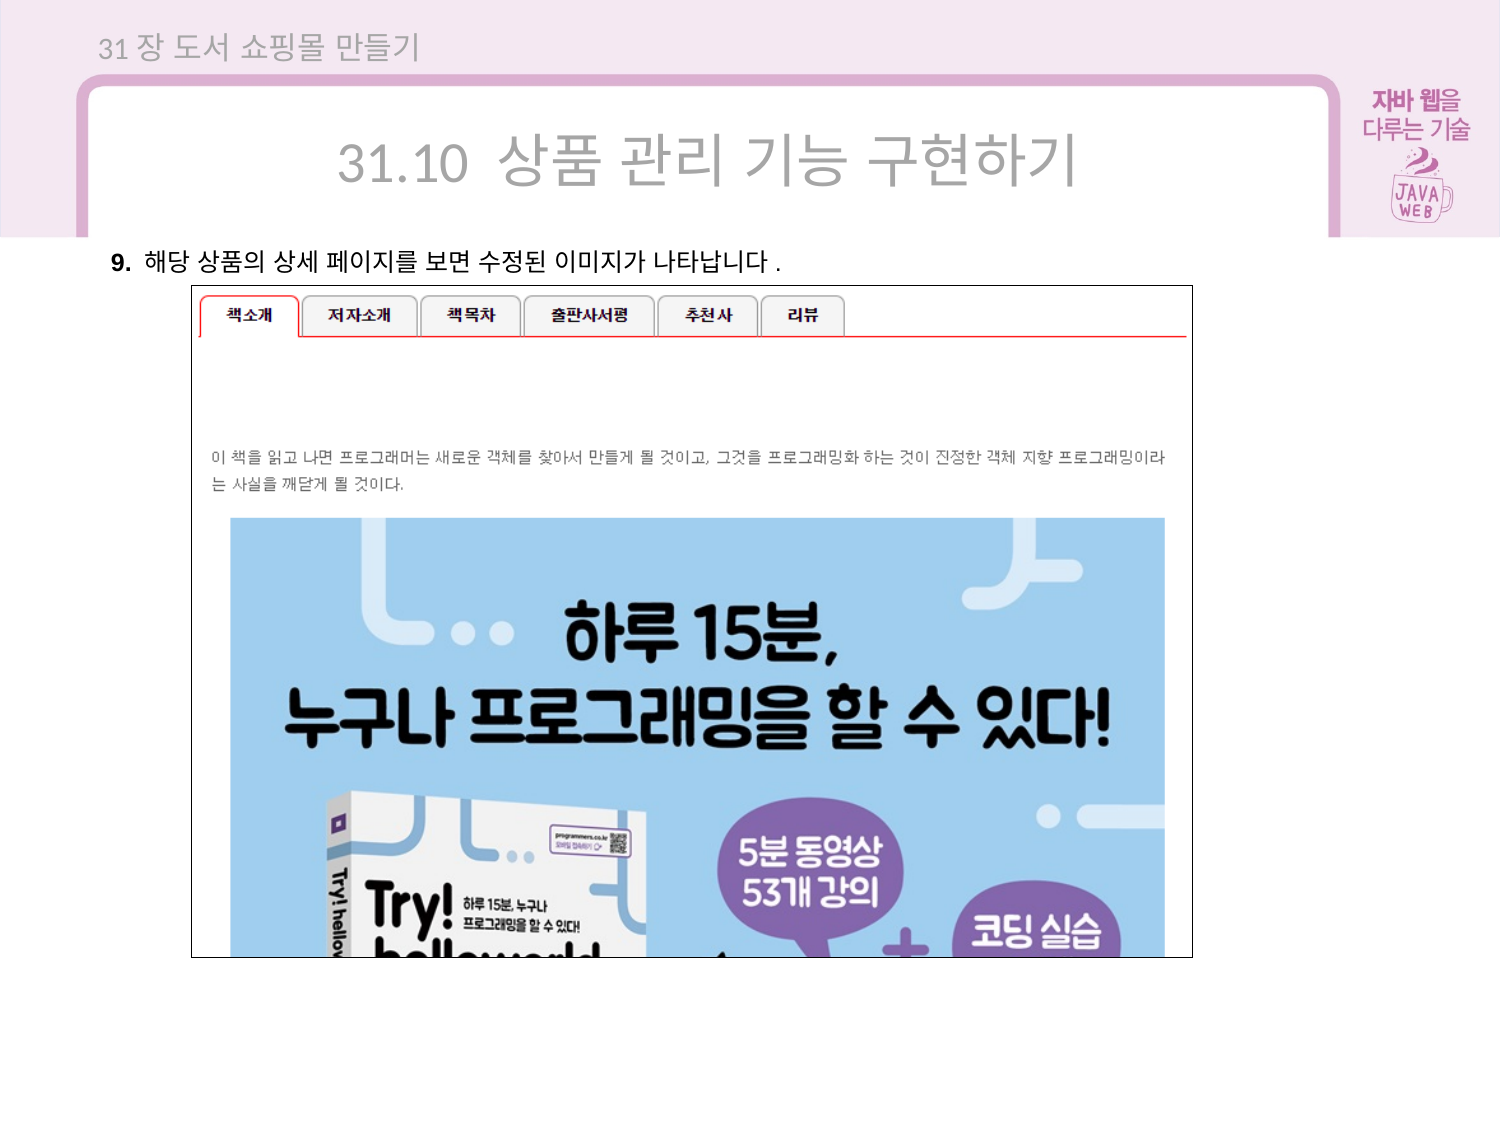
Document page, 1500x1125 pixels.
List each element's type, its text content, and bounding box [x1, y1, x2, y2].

text_box 9. 해당 상품의 상세 페이지를 보면 수정된 이미지가 나타납니다. [96, 239, 1334, 285]
picture [0, 0, 1500, 1125]
text_box 31.10 상품 관리 기능 구현하기 [96, 117, 1321, 202]
text_box 31장 도서 쇼핑몰 만들기 [82, 0, 1133, 74]
